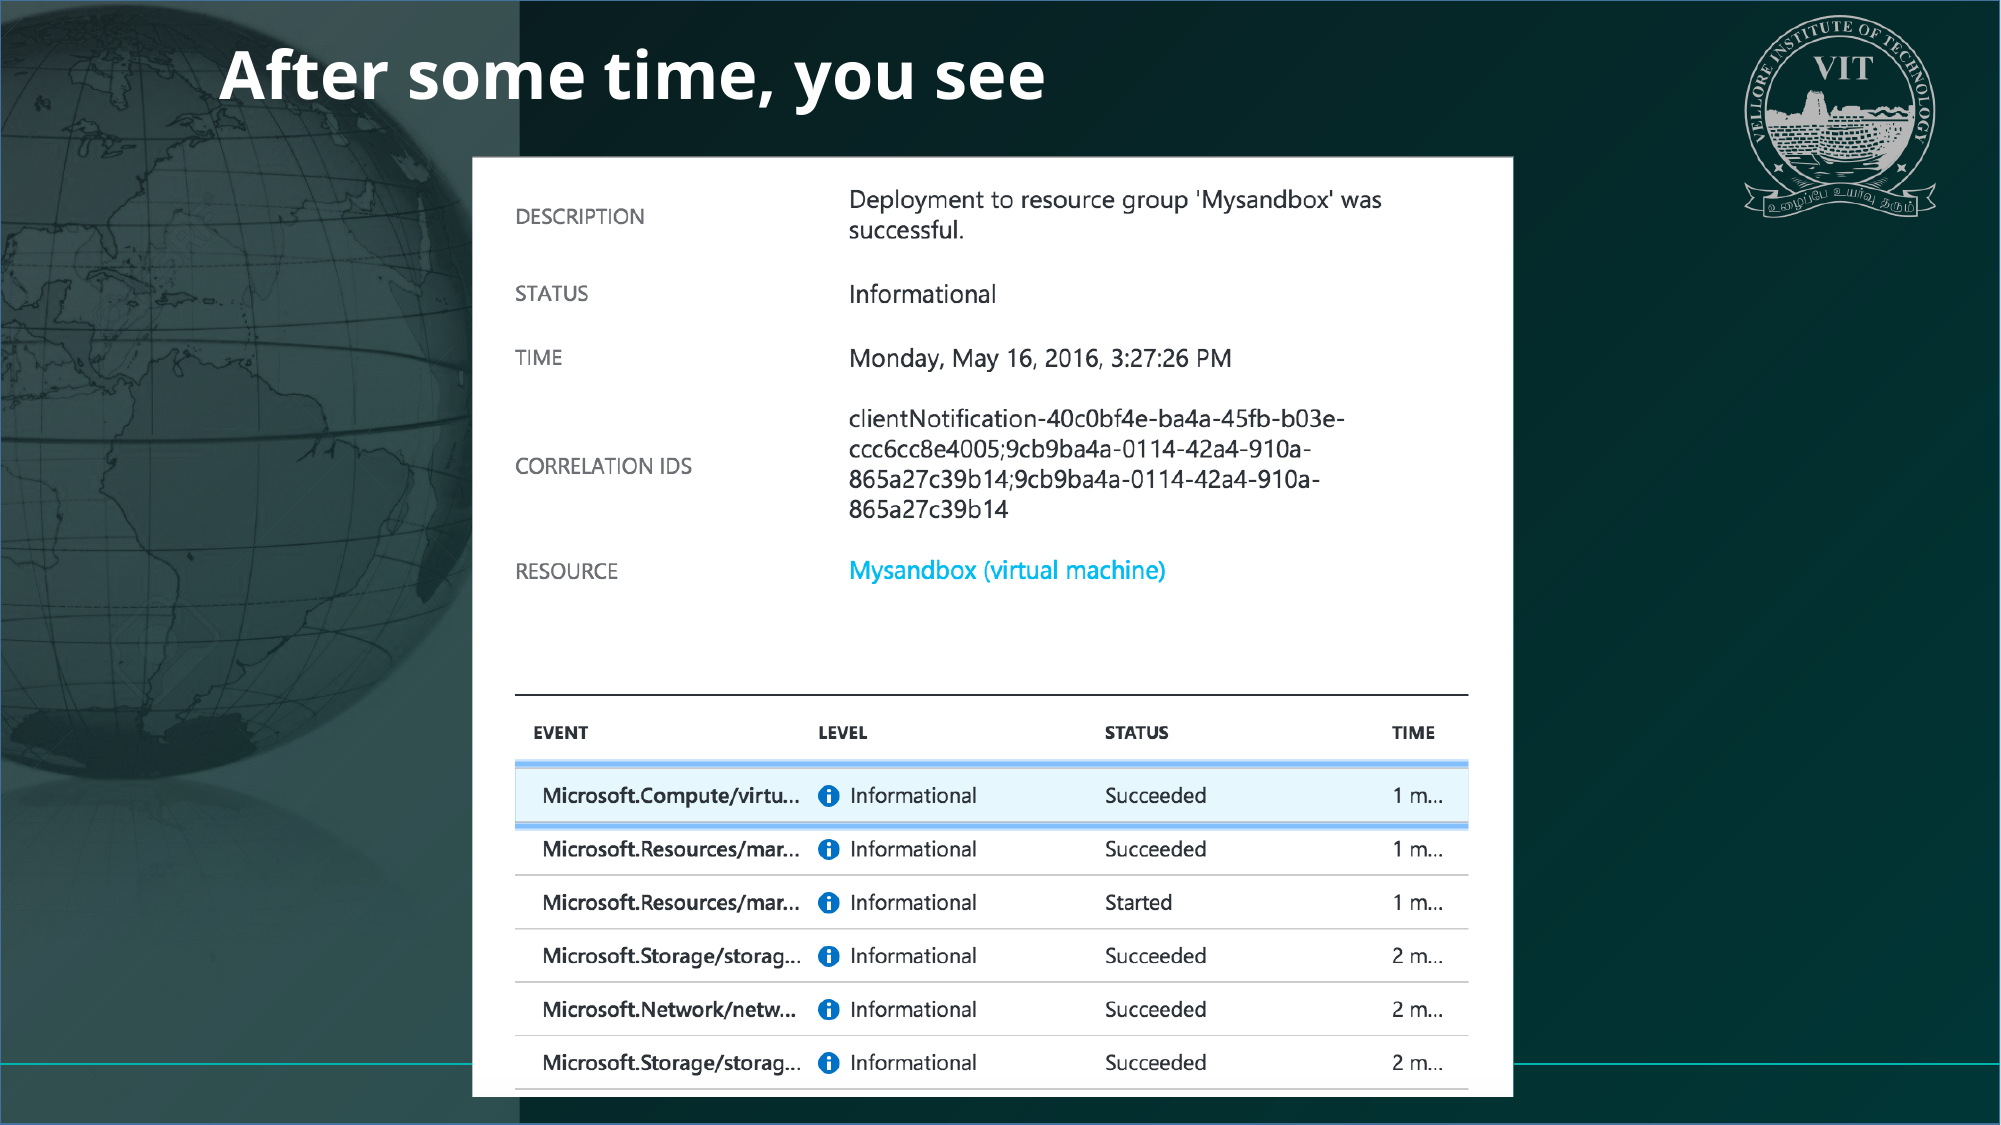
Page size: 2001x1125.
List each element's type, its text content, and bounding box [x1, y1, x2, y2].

picture [472, 156, 1514, 1097]
title After some time, you see [204, 0, 1810, 157]
